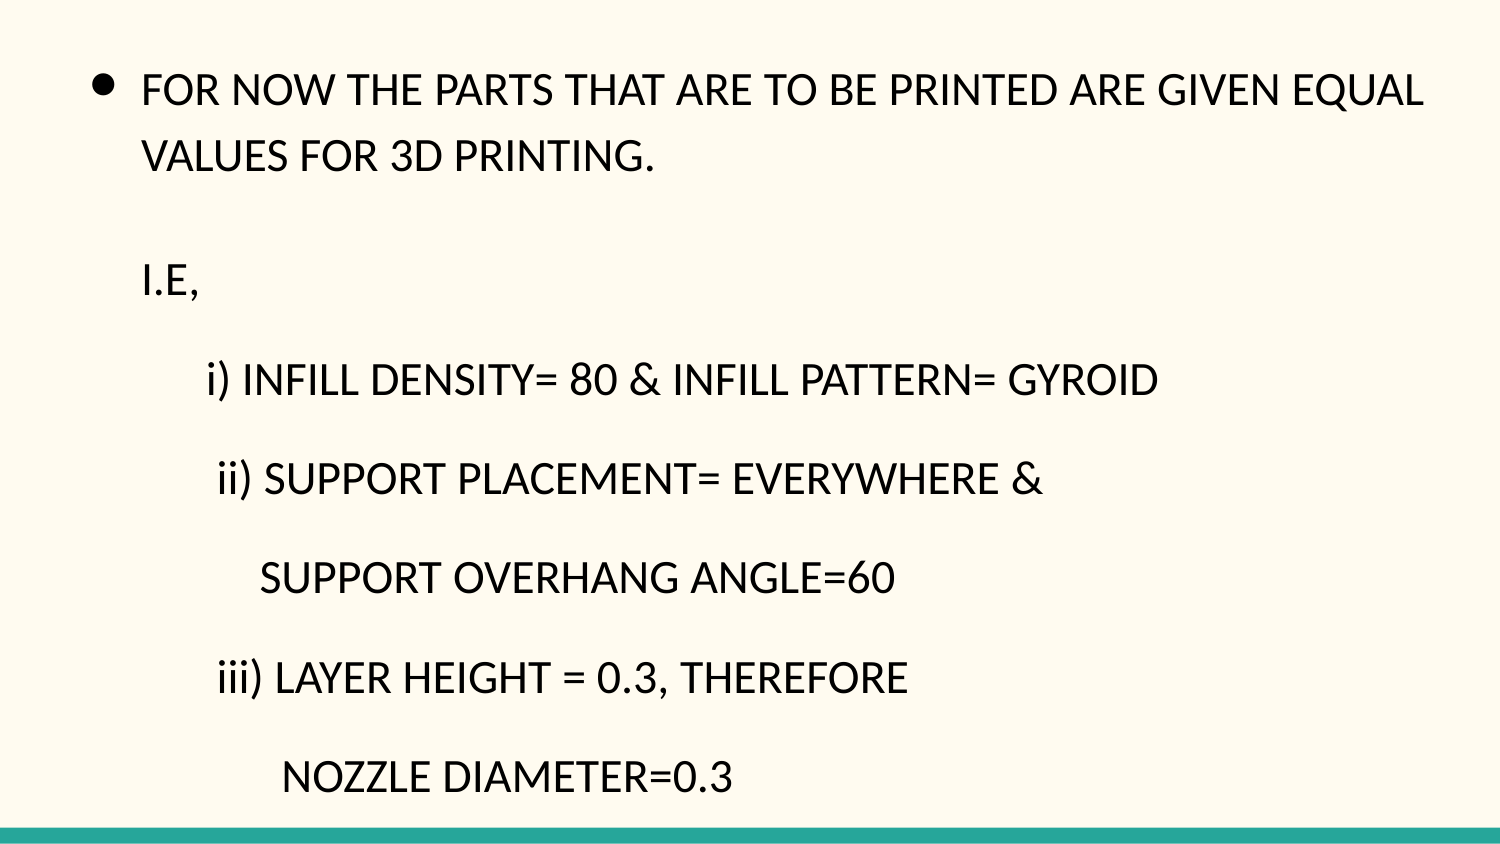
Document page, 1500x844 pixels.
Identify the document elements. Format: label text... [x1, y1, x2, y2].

list FOR NOW THE PARTS THAT ARE TO BE PRINTED ARE GIVEN EQUAL VALUES FOR 3D PRINTING. I.E, i) INFILL DENSITY= 80 & INFILL PATTERN= GYROID ii) SUPPORT PLACEMENT= EVERYWHERE & SUPPORT OVERHANG ANGLE=60 iii) LAYER HEIGHT = 0.3, THEREFORE NOZZLE DIAMETER=0.3 [51, 33, 1449, 808]
